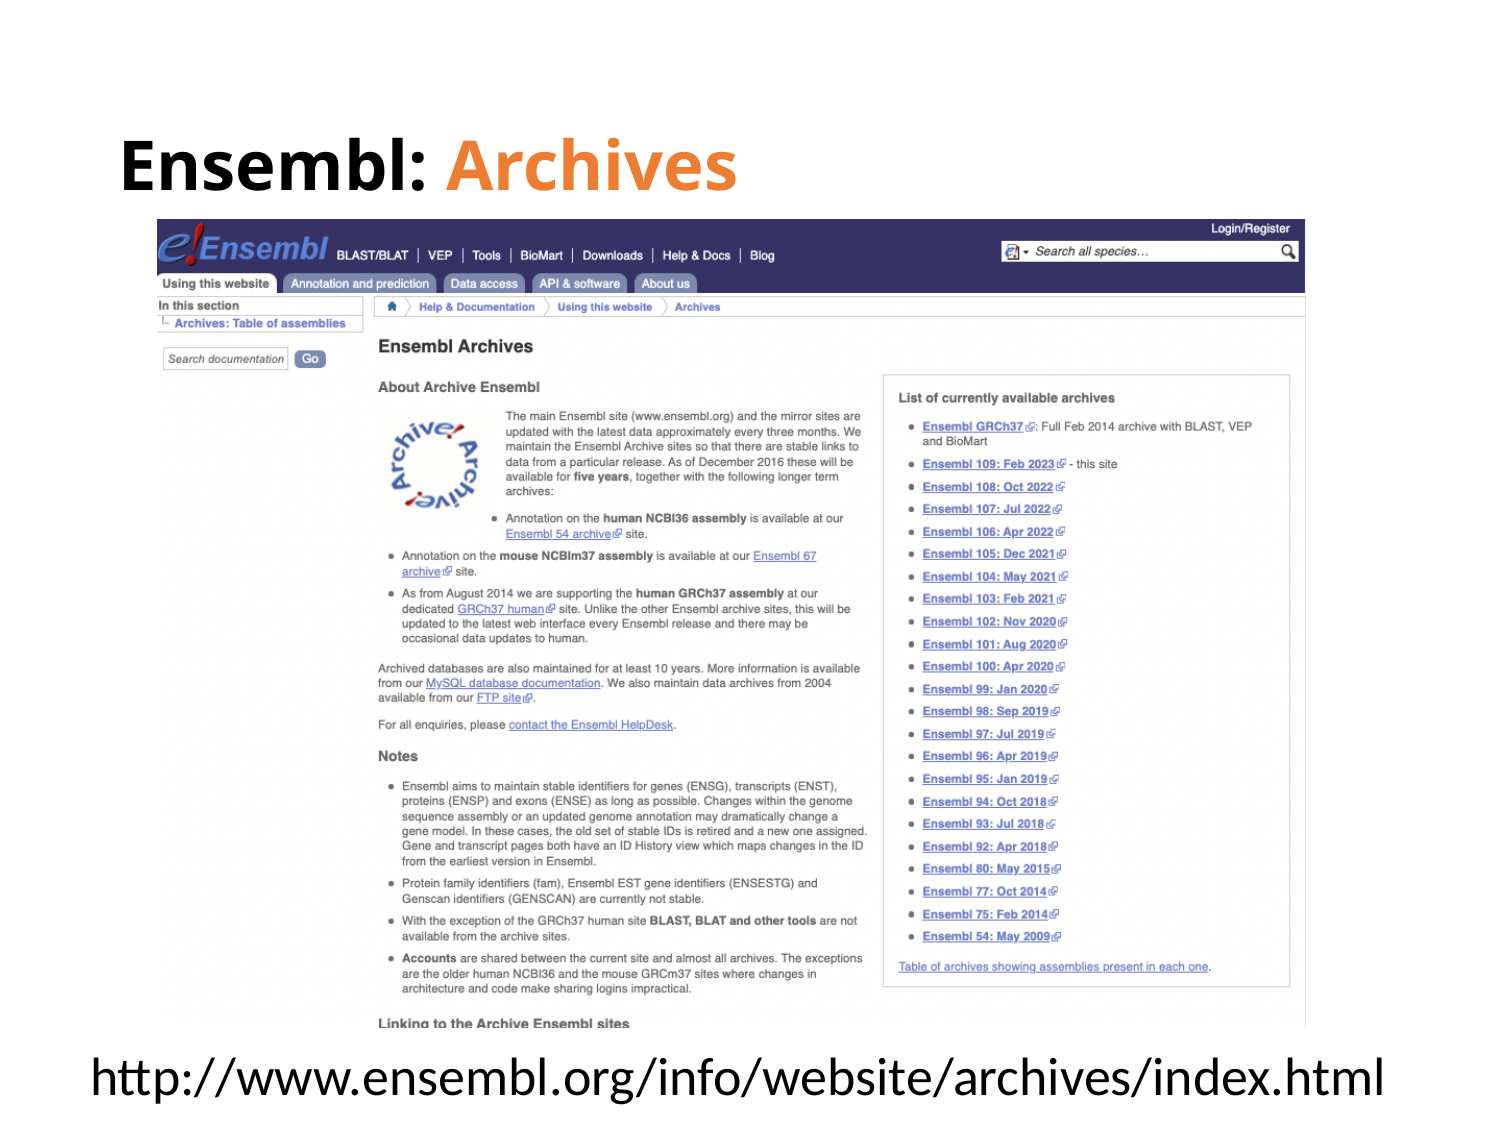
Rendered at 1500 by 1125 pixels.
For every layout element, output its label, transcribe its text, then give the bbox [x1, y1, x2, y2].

picture [157, 219, 1306, 1028]
title Ensembl: Archives [103, 59, 1397, 278]
text_box http://www.ensembl.org/info/website/archives/index.html [74, 1034, 1425, 1125]
